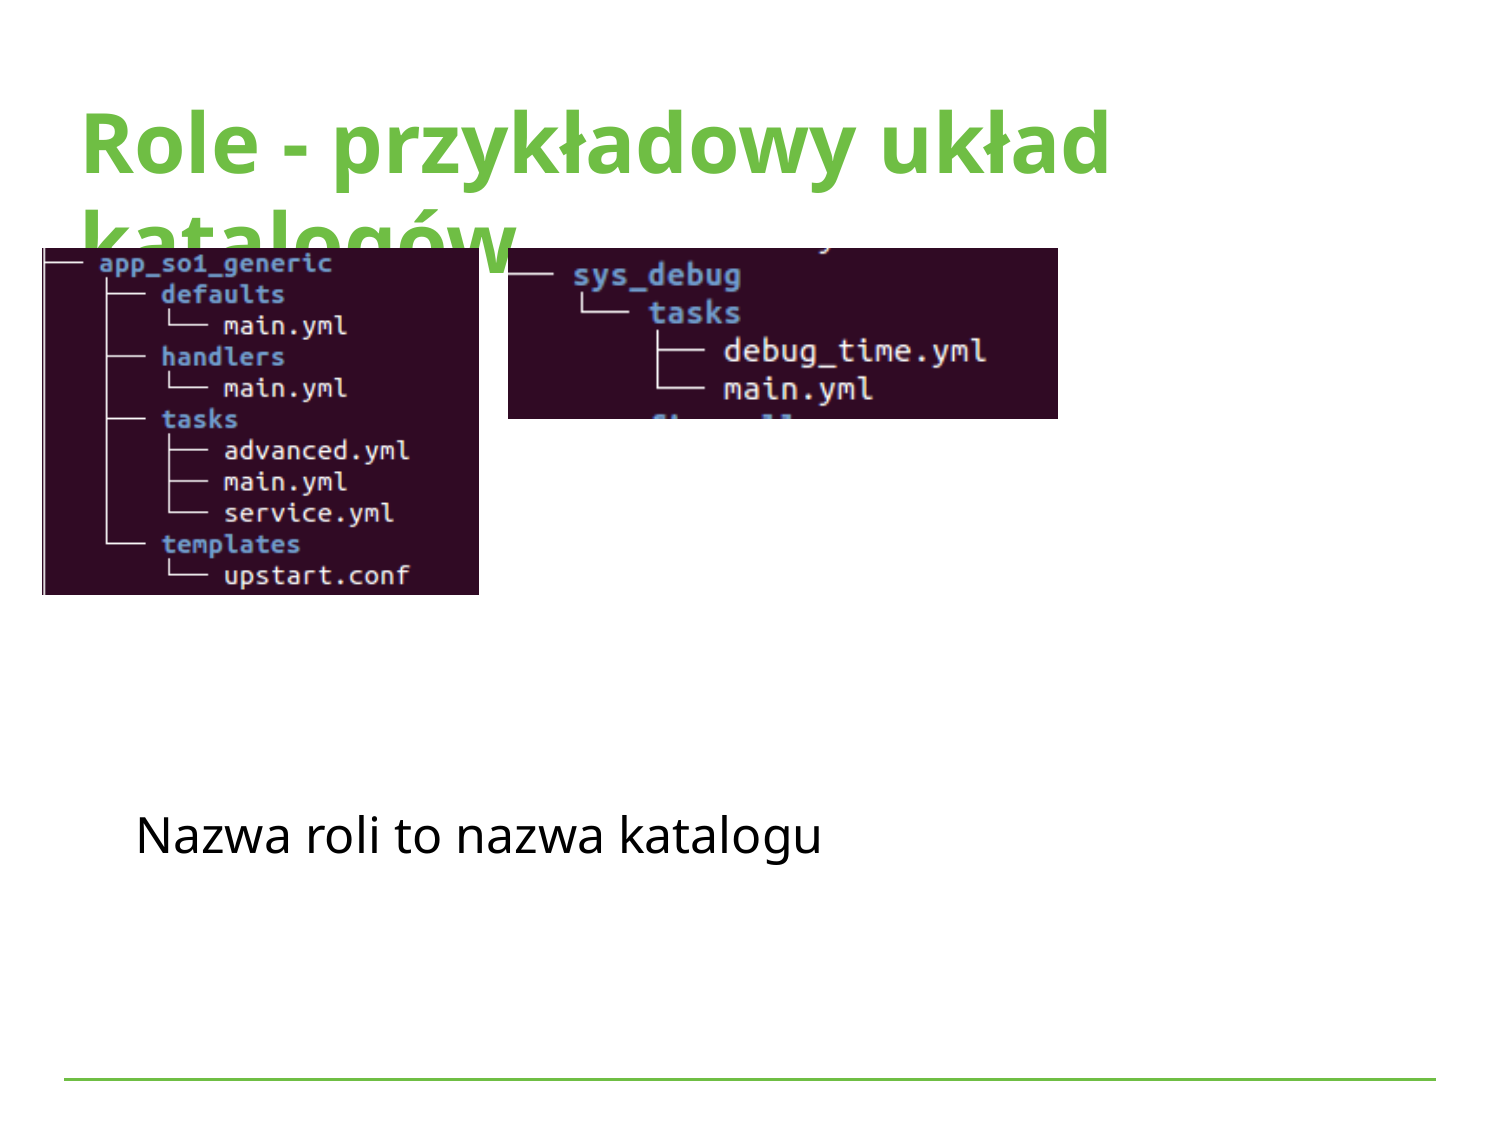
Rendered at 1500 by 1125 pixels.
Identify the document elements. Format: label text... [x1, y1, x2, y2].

text_box Role - przykładowy układ katalogów [64, 82, 1457, 210]
picture [41, 248, 479, 595]
picture [508, 248, 1059, 419]
text_box Nazwa roli to nazwa katalogu [120, 284, 1380, 1044]
